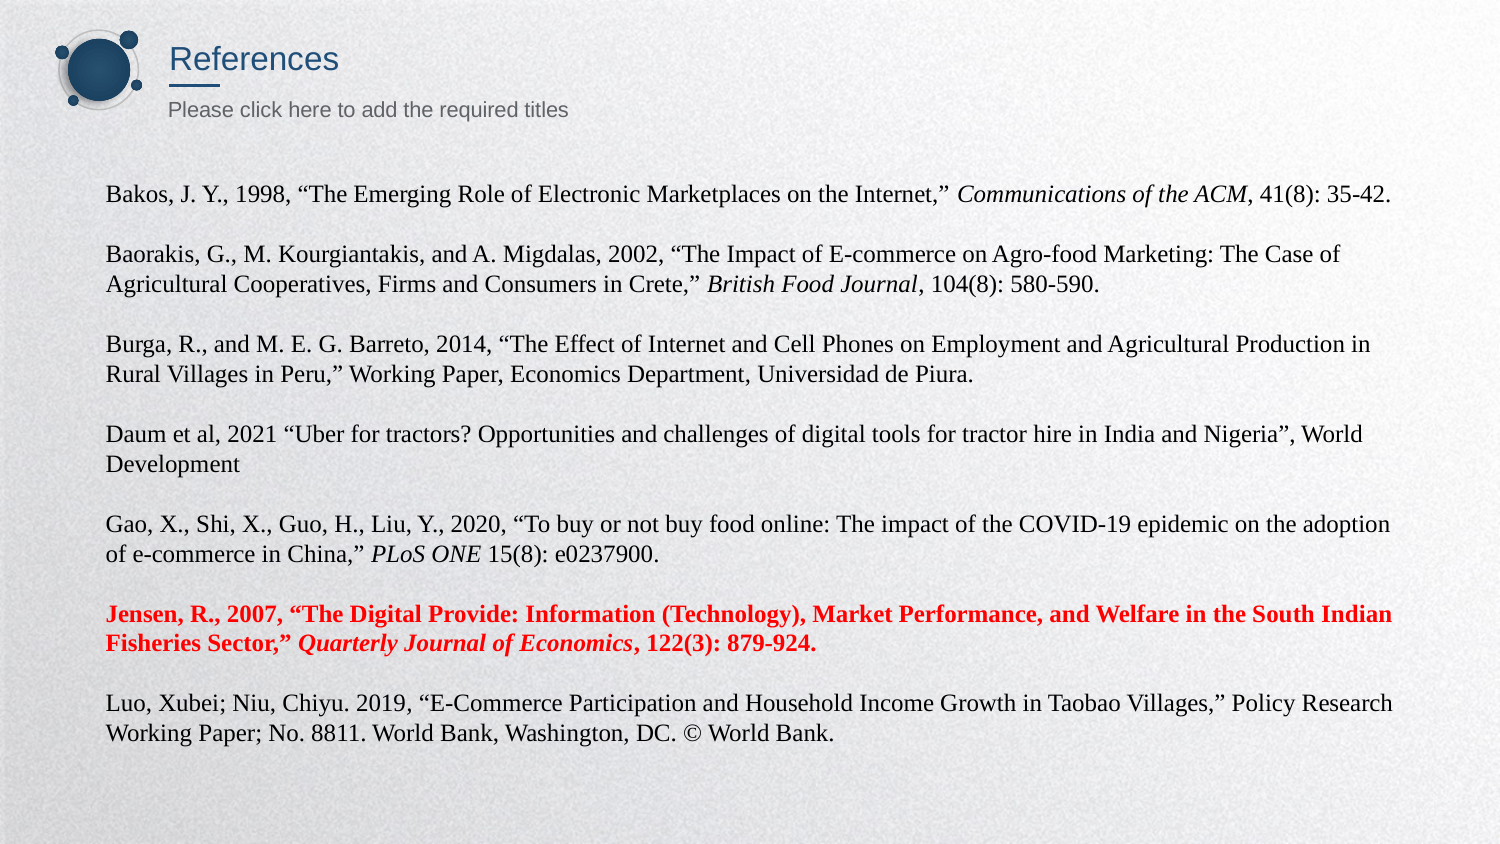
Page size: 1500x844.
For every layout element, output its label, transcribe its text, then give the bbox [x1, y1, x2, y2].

picture [0, 0, 1500, 844]
text_box References [154, 30, 355, 85]
text_box Please click here to add the required titles [153, 88, 677, 130]
text_box Bakos, J. Y., 1998, “The Emerging Role of Electronic Marketplaces on the Internet,” Communications of the ACM, 41(8): 35-42. Baorakis, G., M. Kourgiantakis, and A. Migdalas, 2002, “The Impact of E-commerce on Agro-food Marketing: The Case of Agricultural Cooperatives, Firms and Consumers in Crete,” British Food Journal, 104(8): 580-590. Burga, R., and M. E. G. Barreto, 2014, “The Effect of Internet and Cell Phones on Employment and Agricultural Production in Rural Villages in Peru,” Working Paper, Economics Department, Universidad de Piura. Daum et al, 2021 “Uber for tractors? Opportunities and challenges of digital tools for tractor hire in India and Nigeria”, World Development Gao, X., Shi, X., Guo, H., Liu, Y., 2020, “To buy or not buy food online: The impact of the COVID-19 epidemic on the adoption of e-commerce in China,” PLoS ONE 15(8): e0237900. Jensen, R., 2007, “The Digital Provide: Information (Technology), Market Performance, and Welfare in the South Indian Fisheries Sector,” Quarterly Journal of Economics, 122(3): 879-924. Luo, Xubei; Niu, Chiyu. 2019, “E-Commerce Participation and Household Income Growth in Taobao Villages,” Policy Research Working Paper; No. 8811. World Bank, Washington, DC. © World Bank. [90, 170, 1421, 755]
